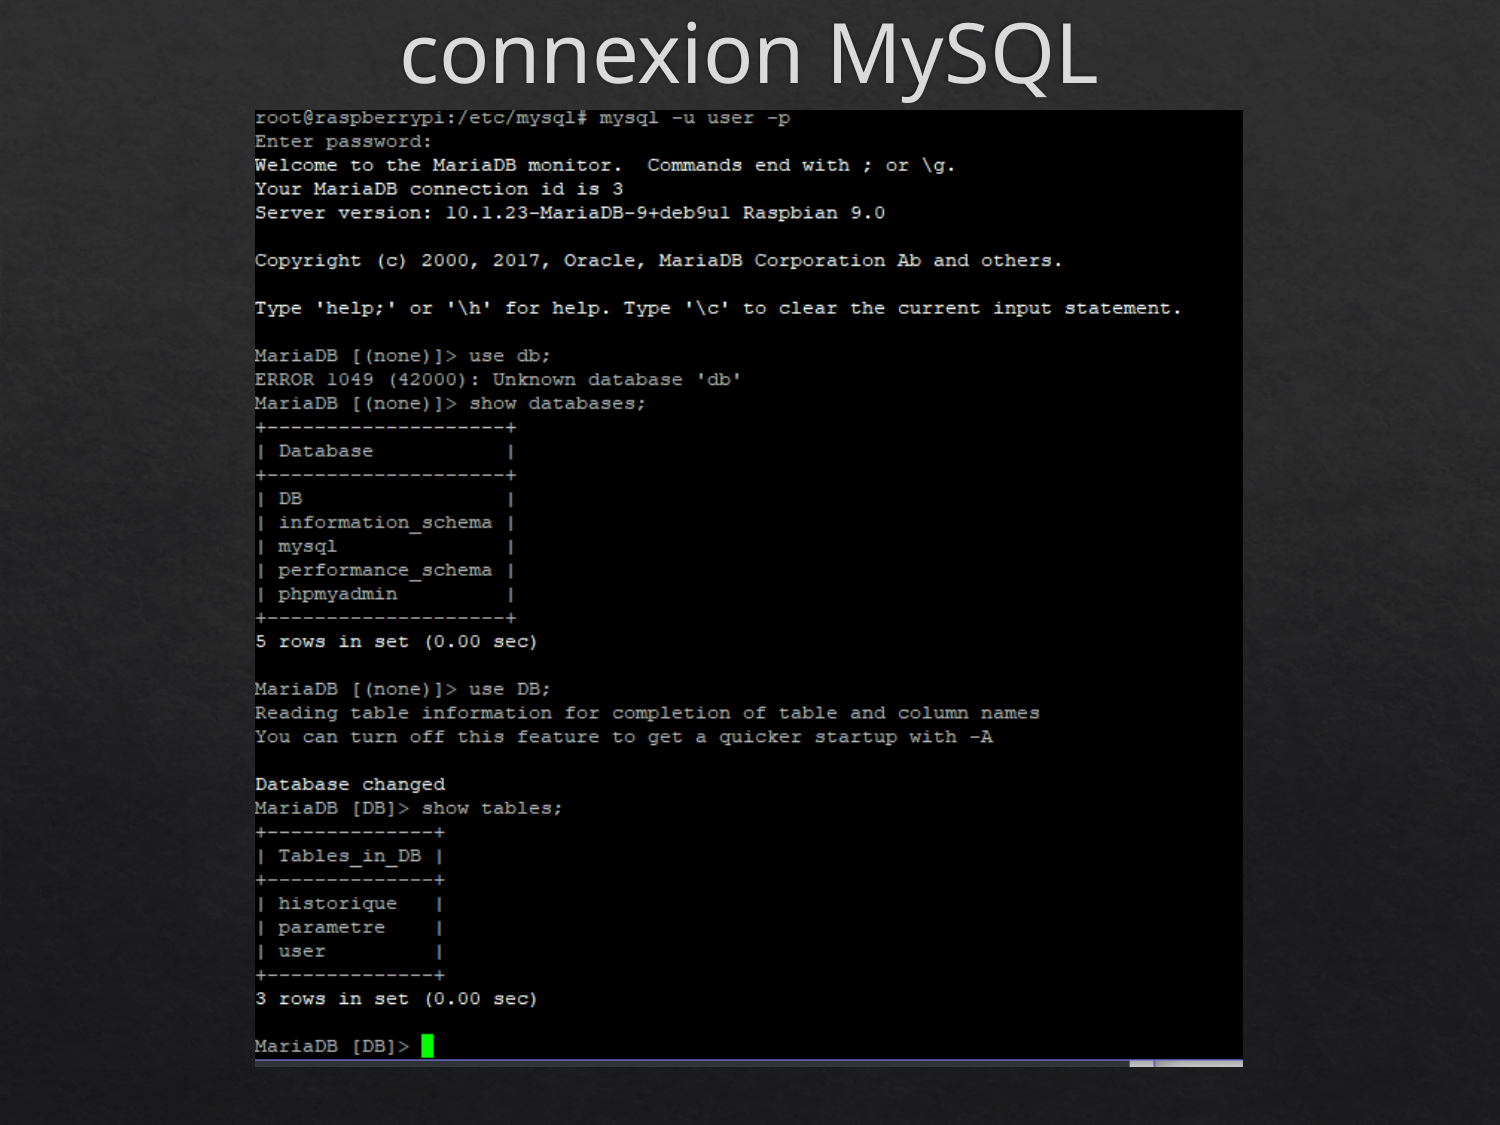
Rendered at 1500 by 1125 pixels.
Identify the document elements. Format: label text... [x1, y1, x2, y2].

picture [255, 110, 1244, 1068]
title connexion MySQL [112, 0, 1387, 130]
